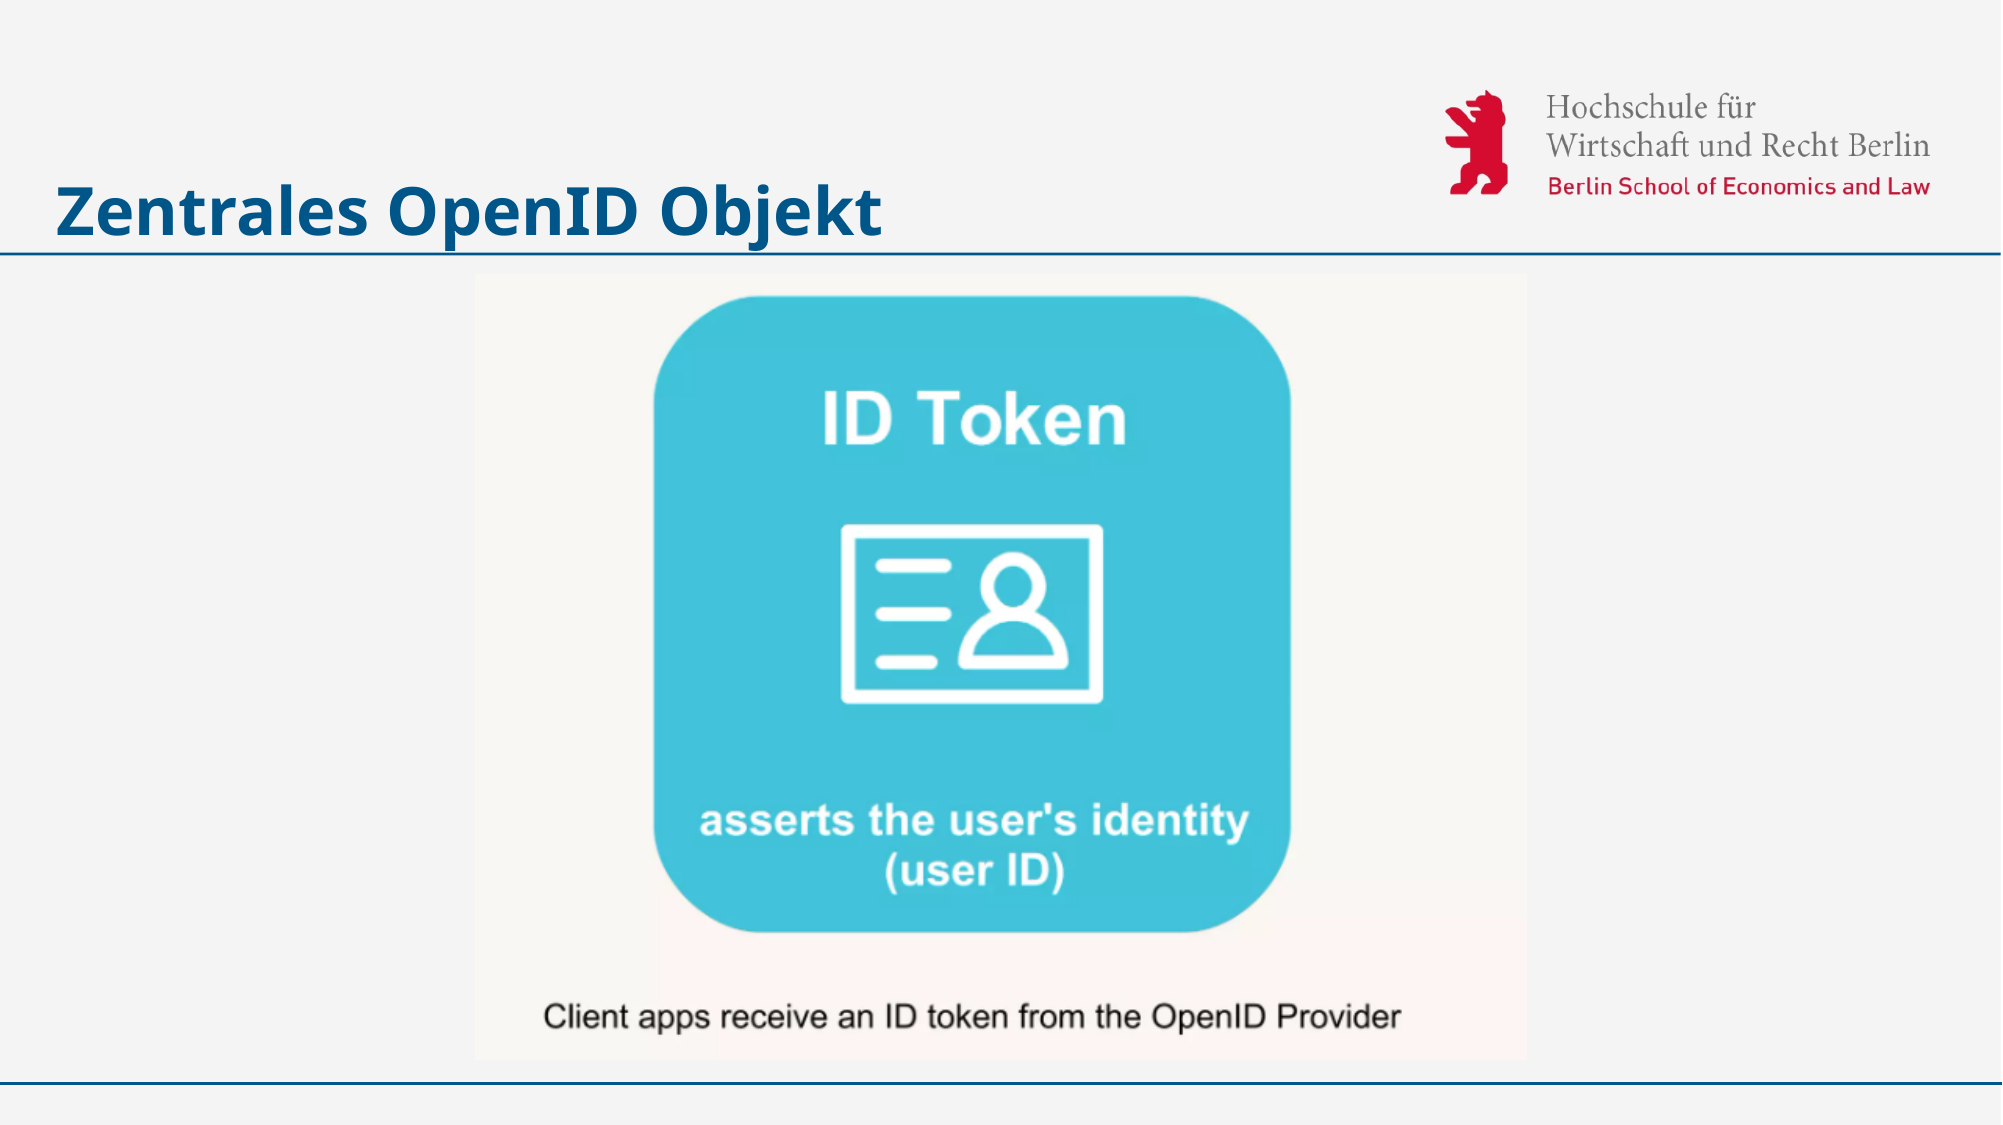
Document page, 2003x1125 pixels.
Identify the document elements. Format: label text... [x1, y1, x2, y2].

title Zentrales OpenID Objekt [56, 169, 1426, 331]
picture [474, 274, 1528, 1060]
picture [1434, 87, 1937, 203]
